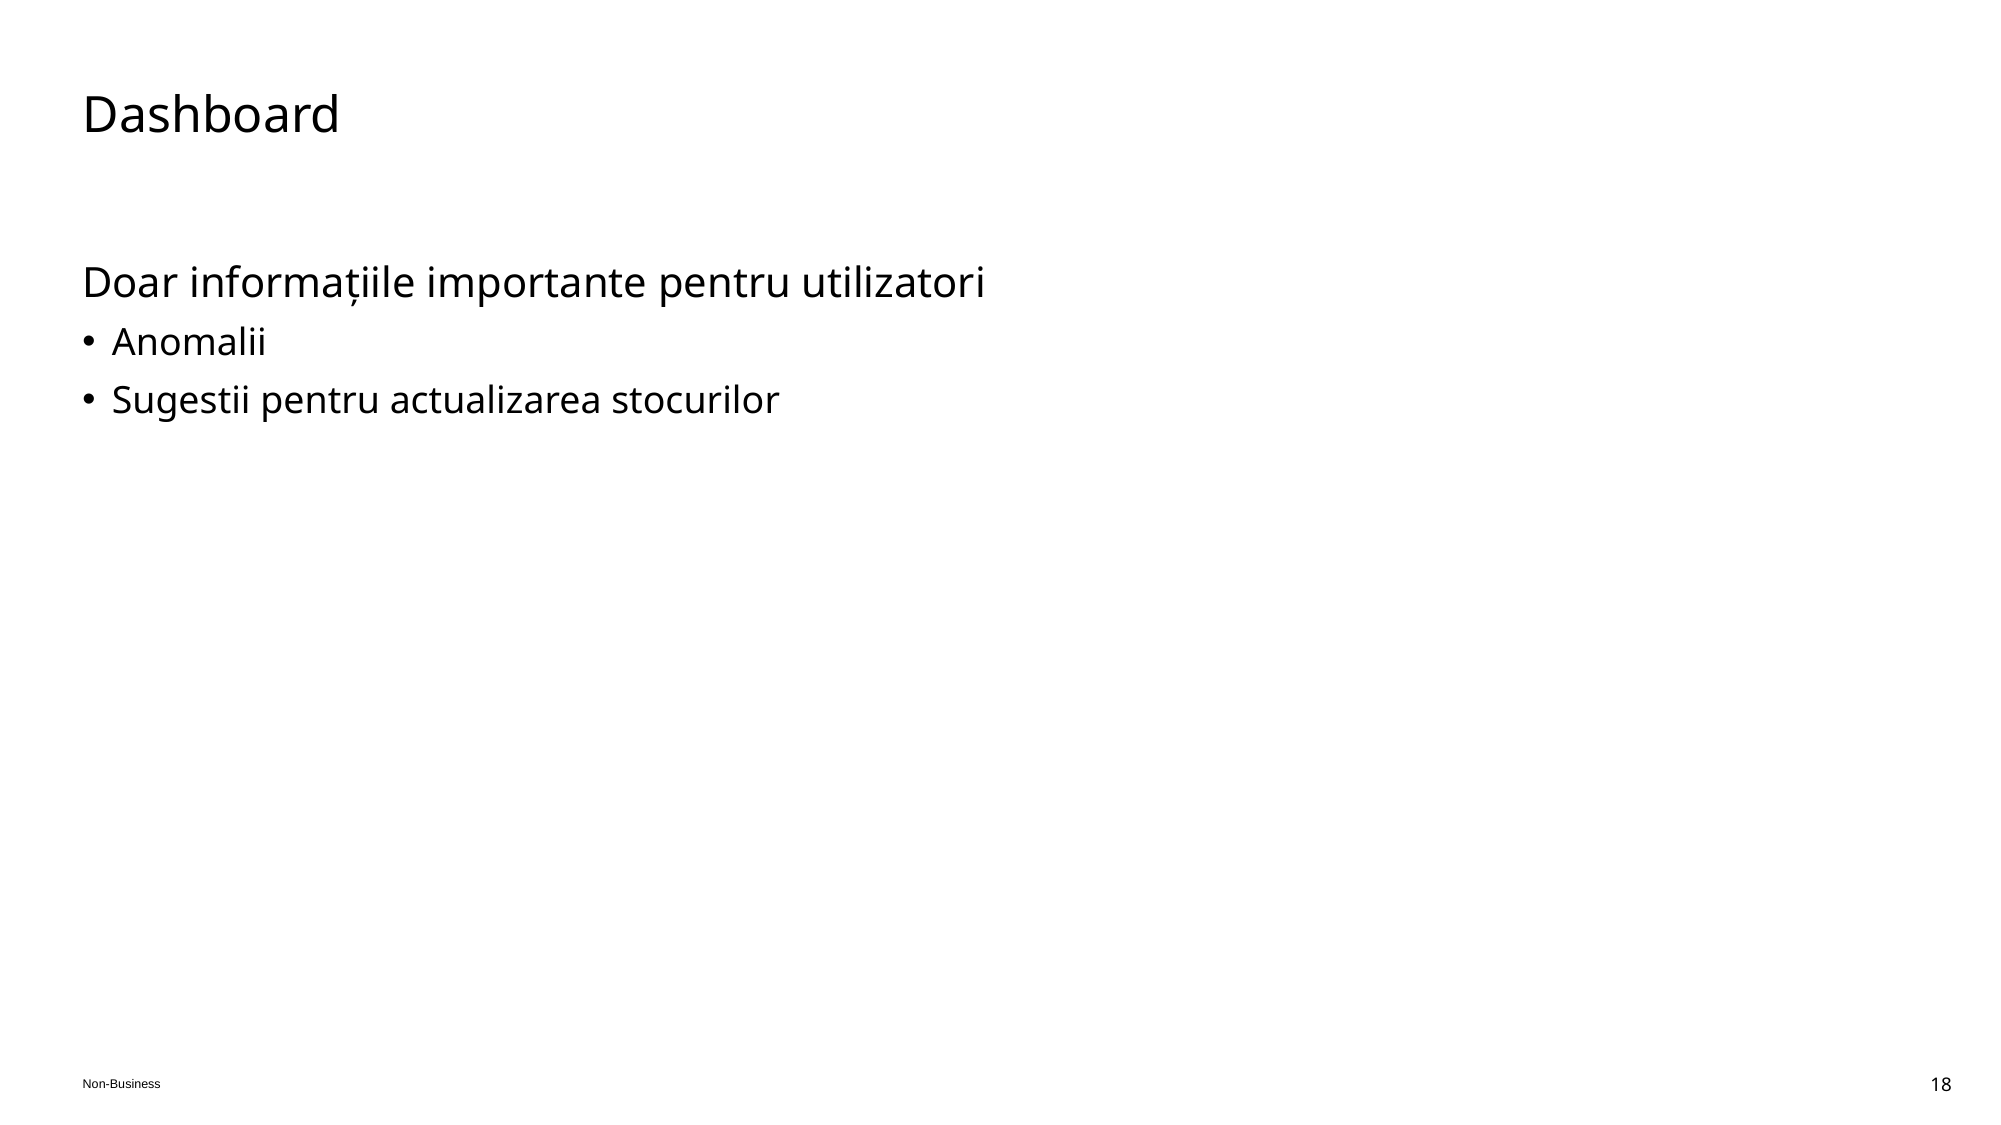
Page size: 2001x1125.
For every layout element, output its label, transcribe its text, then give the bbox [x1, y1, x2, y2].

list Doar informațiile importante pentru utilizatori Anomalii Sugestii pentru actualizarea stocurilor [82, 255, 1918, 1041]
title Dashboard [82, 82, 1918, 144]
